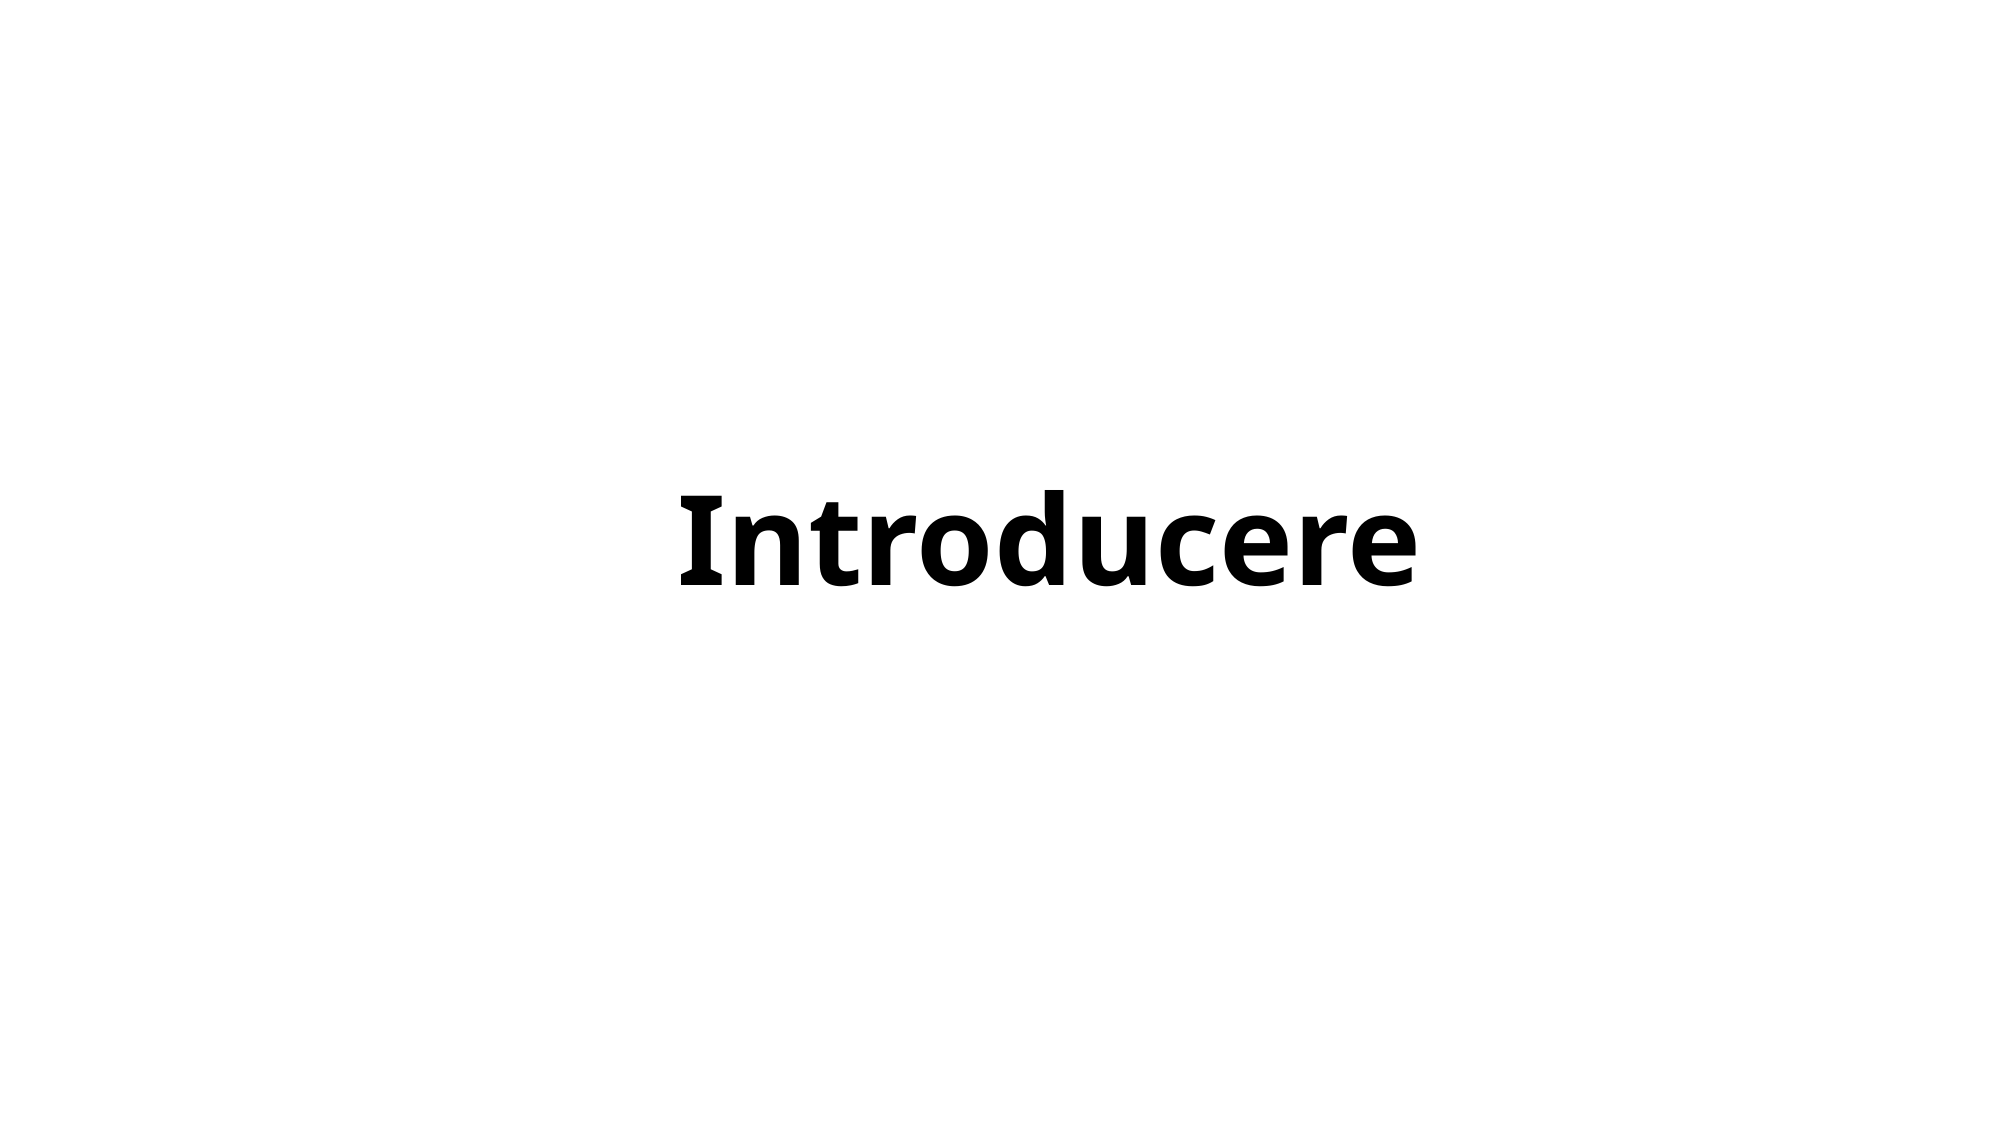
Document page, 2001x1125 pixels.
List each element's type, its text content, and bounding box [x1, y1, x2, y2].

title Introducere [318, 423, 1782, 648]
